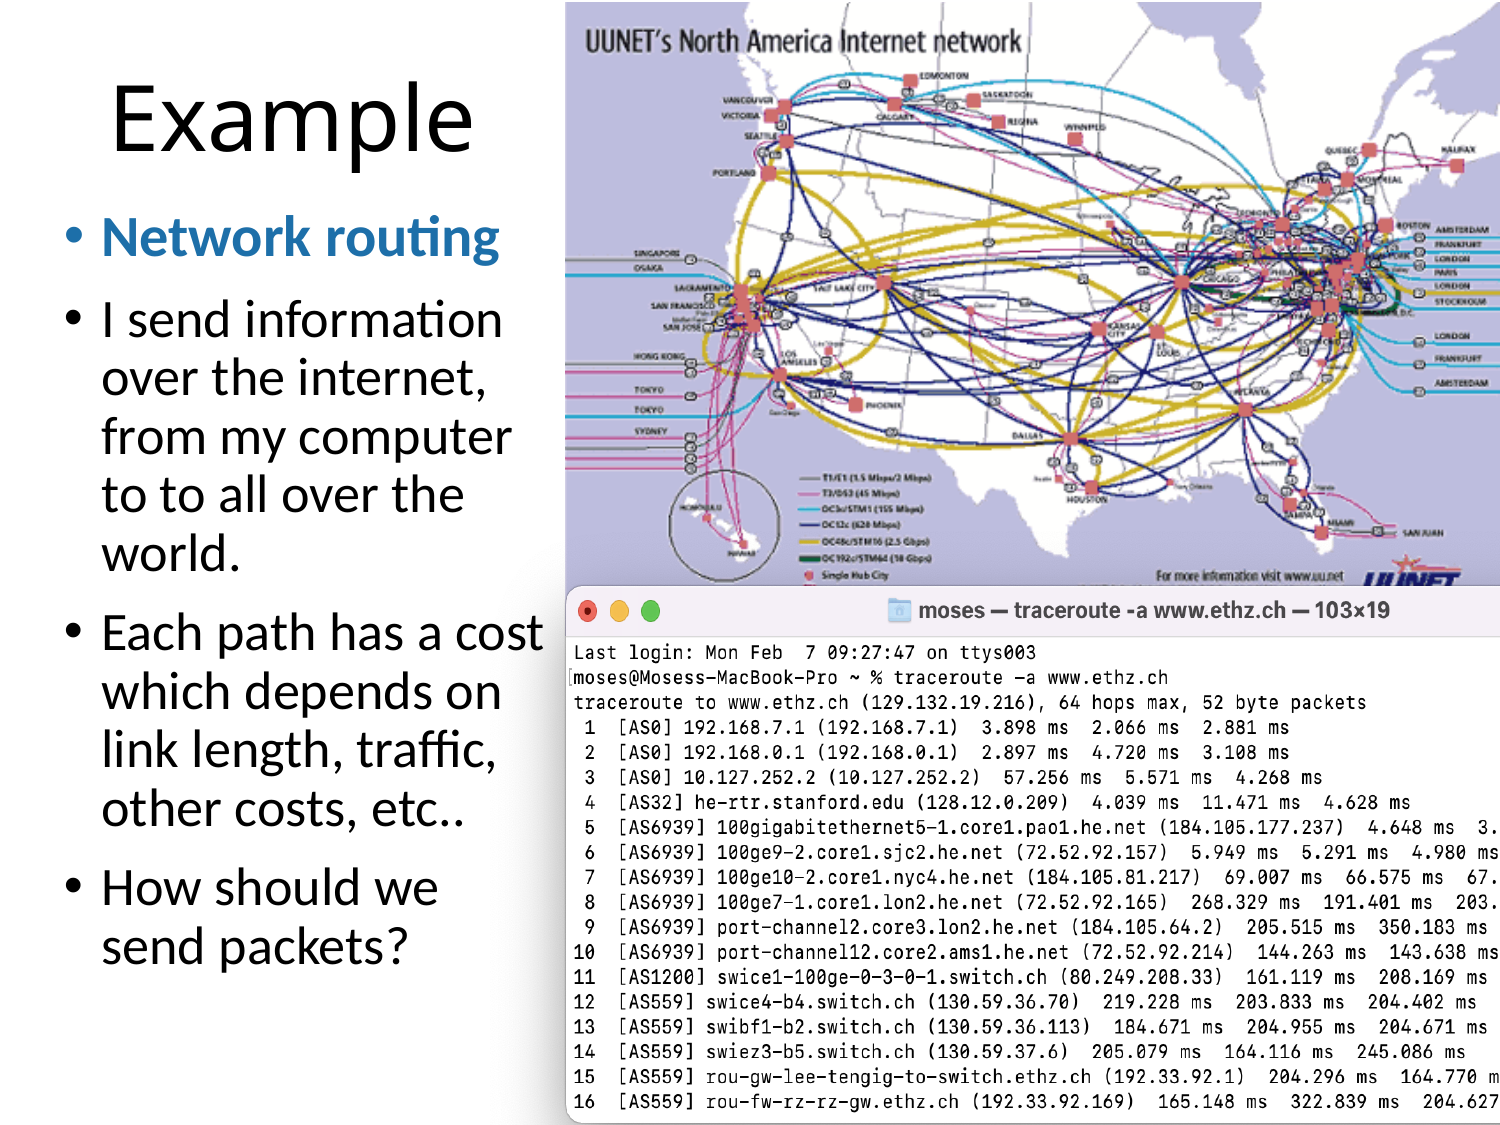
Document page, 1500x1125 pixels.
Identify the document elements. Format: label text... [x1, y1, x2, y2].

list Network routing I send information over the internet, from my computer to to all over the world. Each path has a cost which depends on link length, traffic, other costs, etc.. How should we send packets? [48, 199, 565, 1125]
title Example [93, 13, 565, 199]
picture [477, 2, 1500, 1125]
